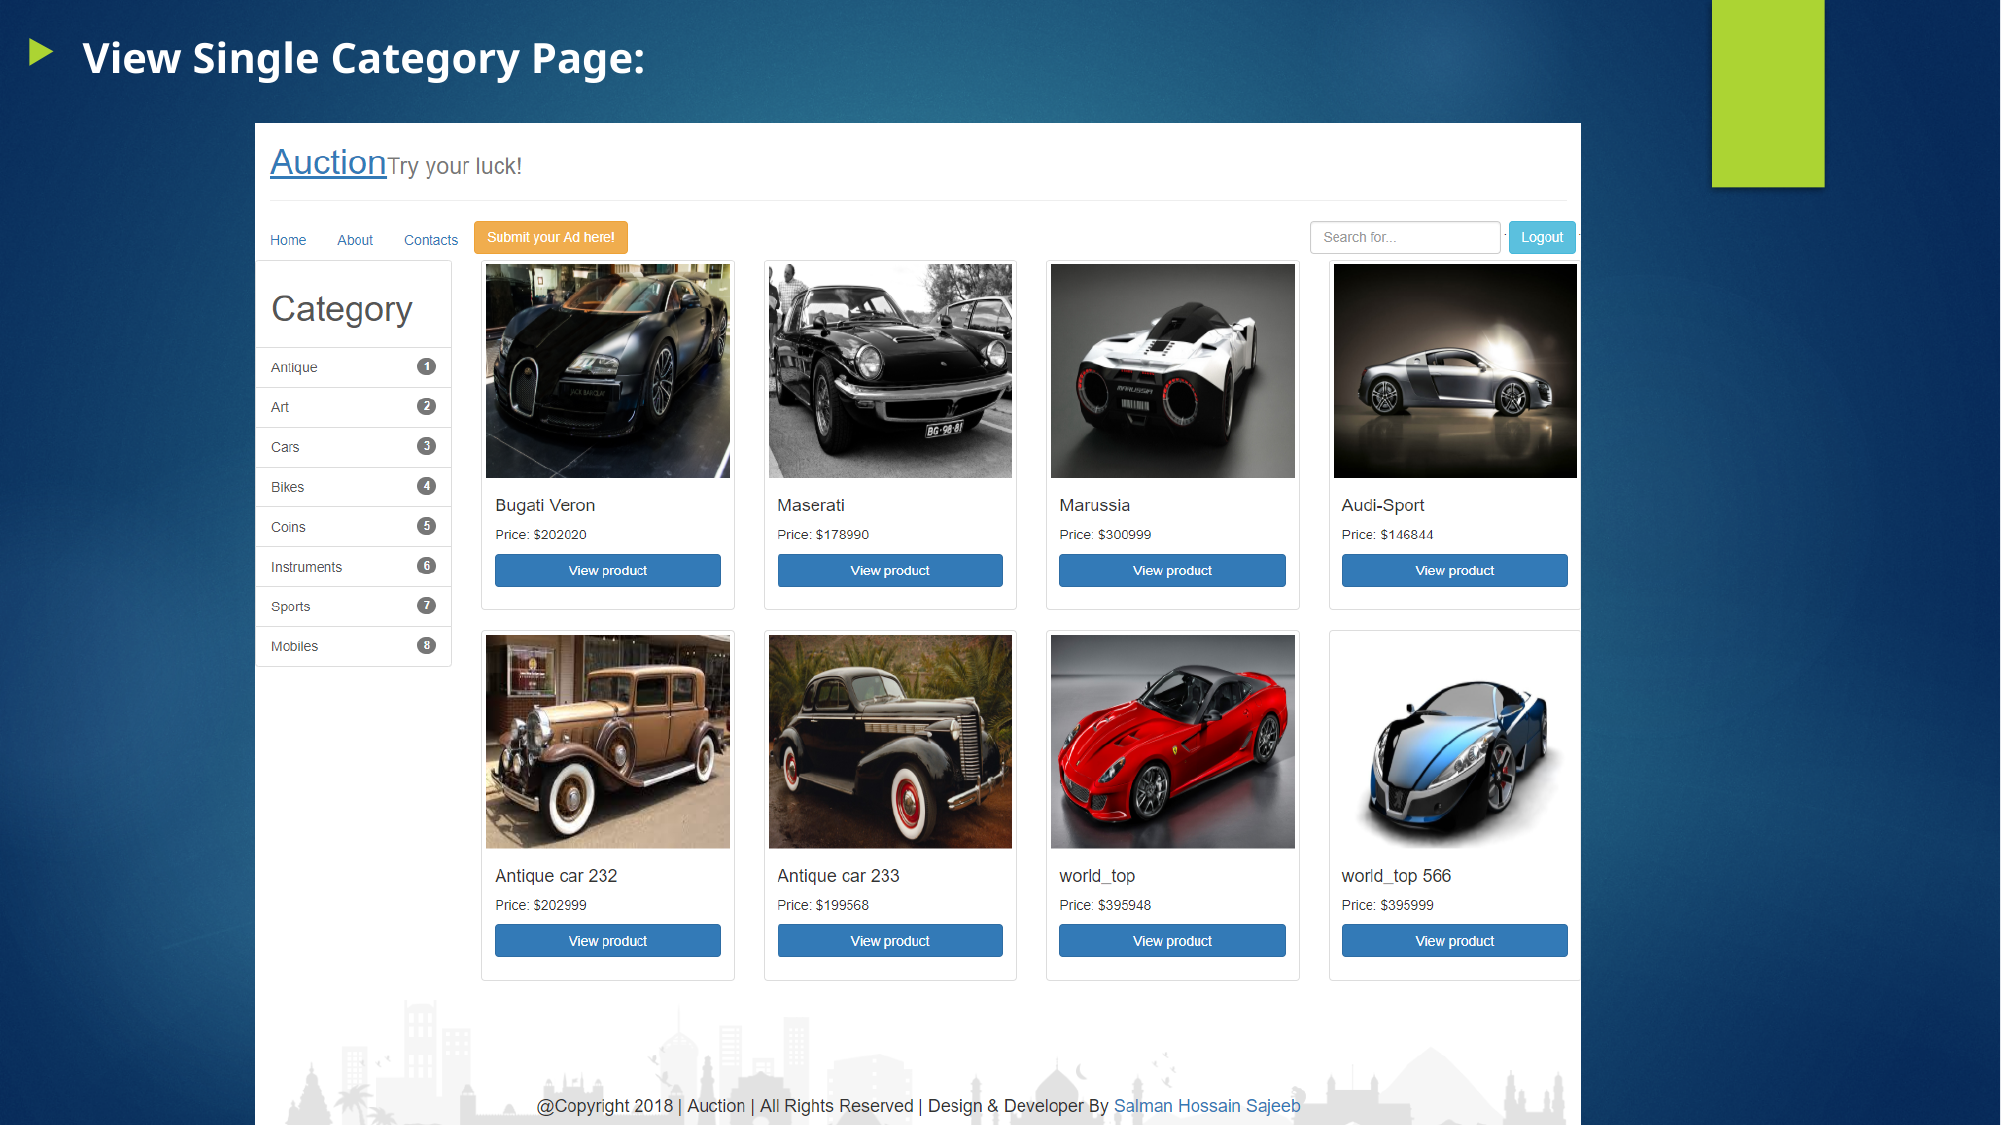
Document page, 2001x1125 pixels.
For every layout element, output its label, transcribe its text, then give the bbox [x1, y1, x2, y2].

list View Single Category Page: [11, 24, 1479, 713]
picture [0, 0, 1581, 1125]
